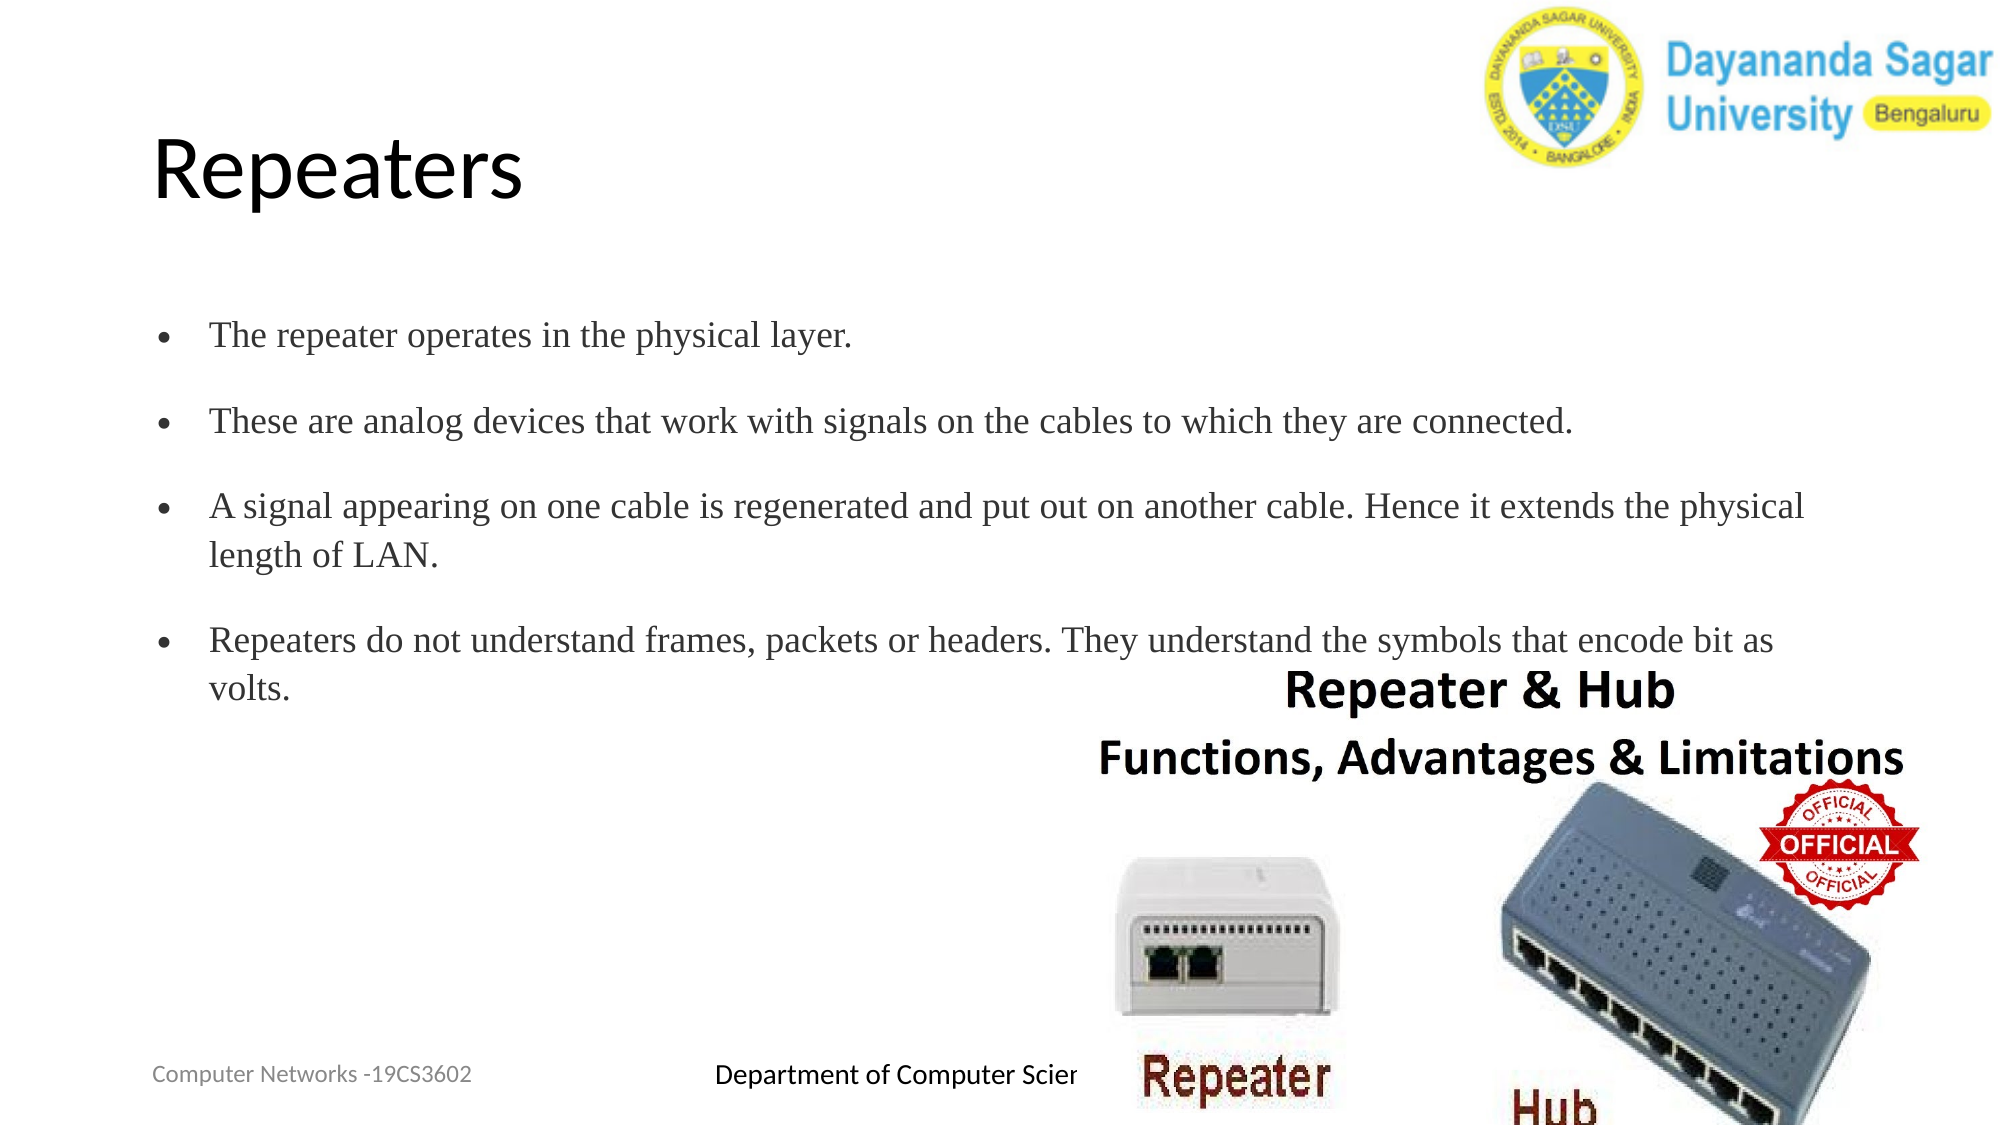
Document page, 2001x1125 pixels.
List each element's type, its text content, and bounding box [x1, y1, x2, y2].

picture [1077, 671, 1938, 1125]
slide_number Computer Networks -19CS3602 [137, 1042, 588, 1103]
slide_number 12.‹#› [1479, 0, 2000, 175]
title Repeaters [137, 59, 1863, 278]
footer Department of Computer Science & Engineering [662, 1042, 1072, 1103]
list The repeater operates in the physical layer. These are analog devices that work with signals on the cables to which they are connected. A signal appearing on one cable is regenerated and put out on another cable. Hence it extends the physical length of LAN. Repeaters do not understand frames, packets or headers. They understand the symbols that encode bit as volts. [137, 299, 1863, 1014]
